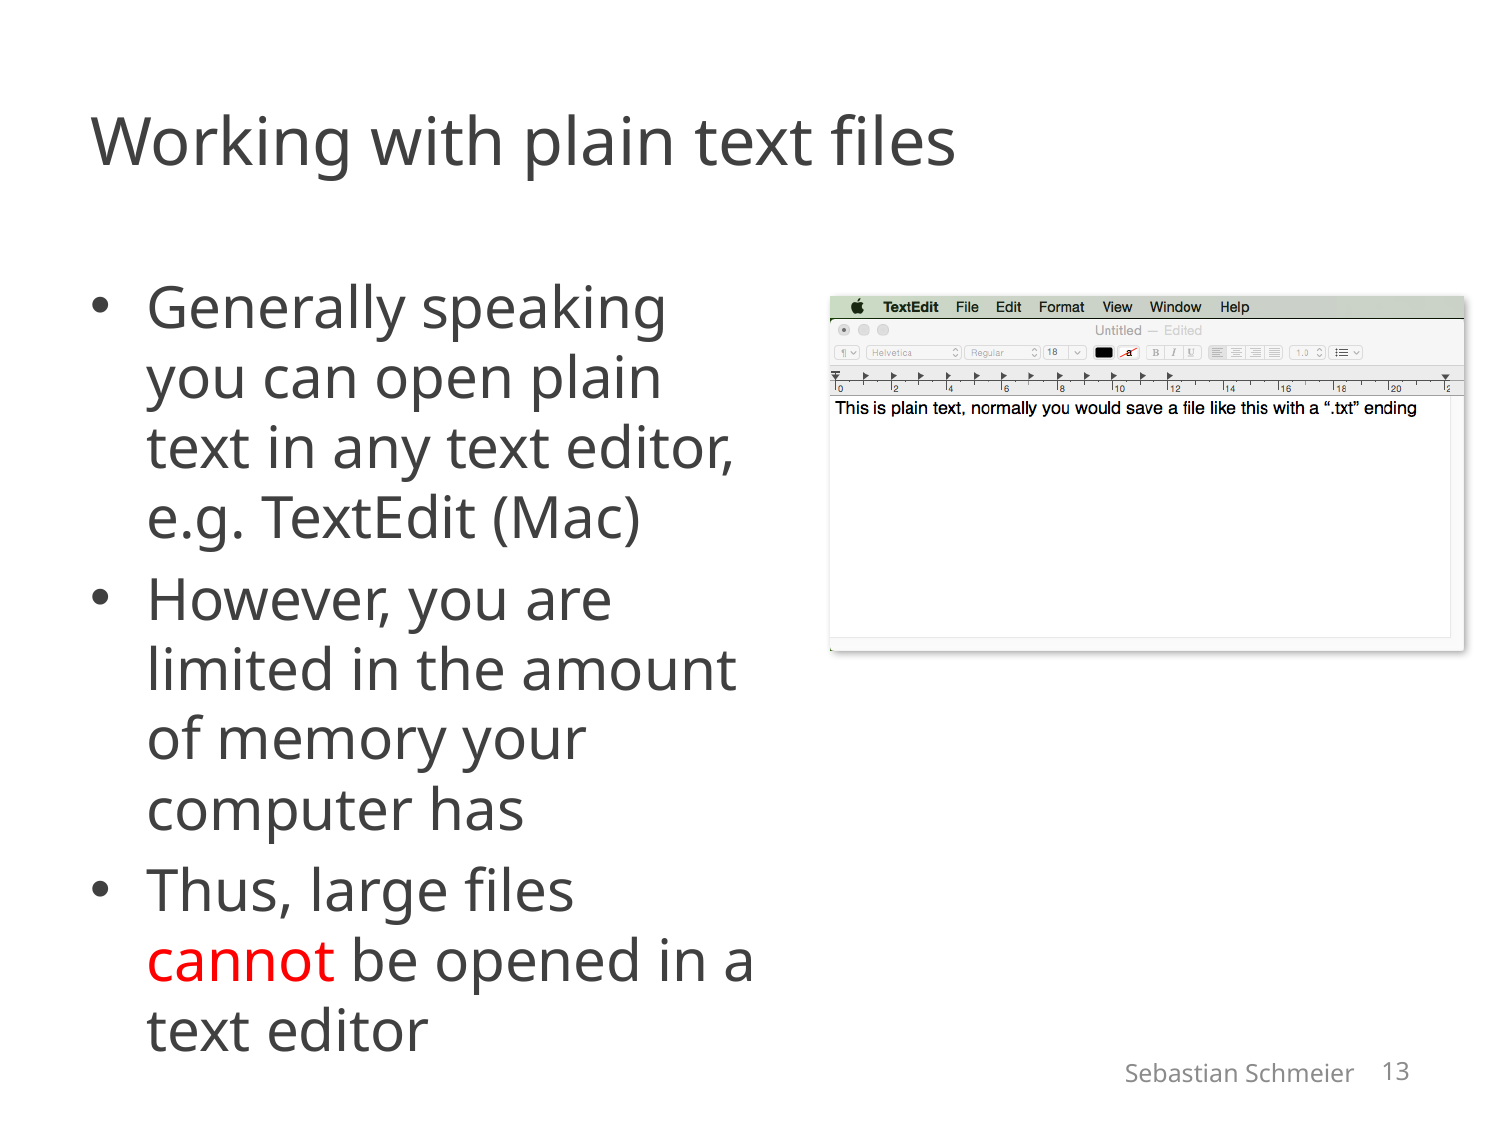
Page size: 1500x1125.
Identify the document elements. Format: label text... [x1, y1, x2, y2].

list Generally speaking you can open plain text in any text editor, e.g. TextEdit (Mac) However, you are limited in the amount of memory your computer has Thus, large files cannot be opened in a text editor [75, 262, 793, 1005]
slide_number 13 [1370, 1042, 1425, 1103]
picture [830, 296, 1464, 652]
title Working with plain text files [75, 45, 1425, 233]
text_box Sebastian Schmeier [1020, 1042, 1370, 1103]
